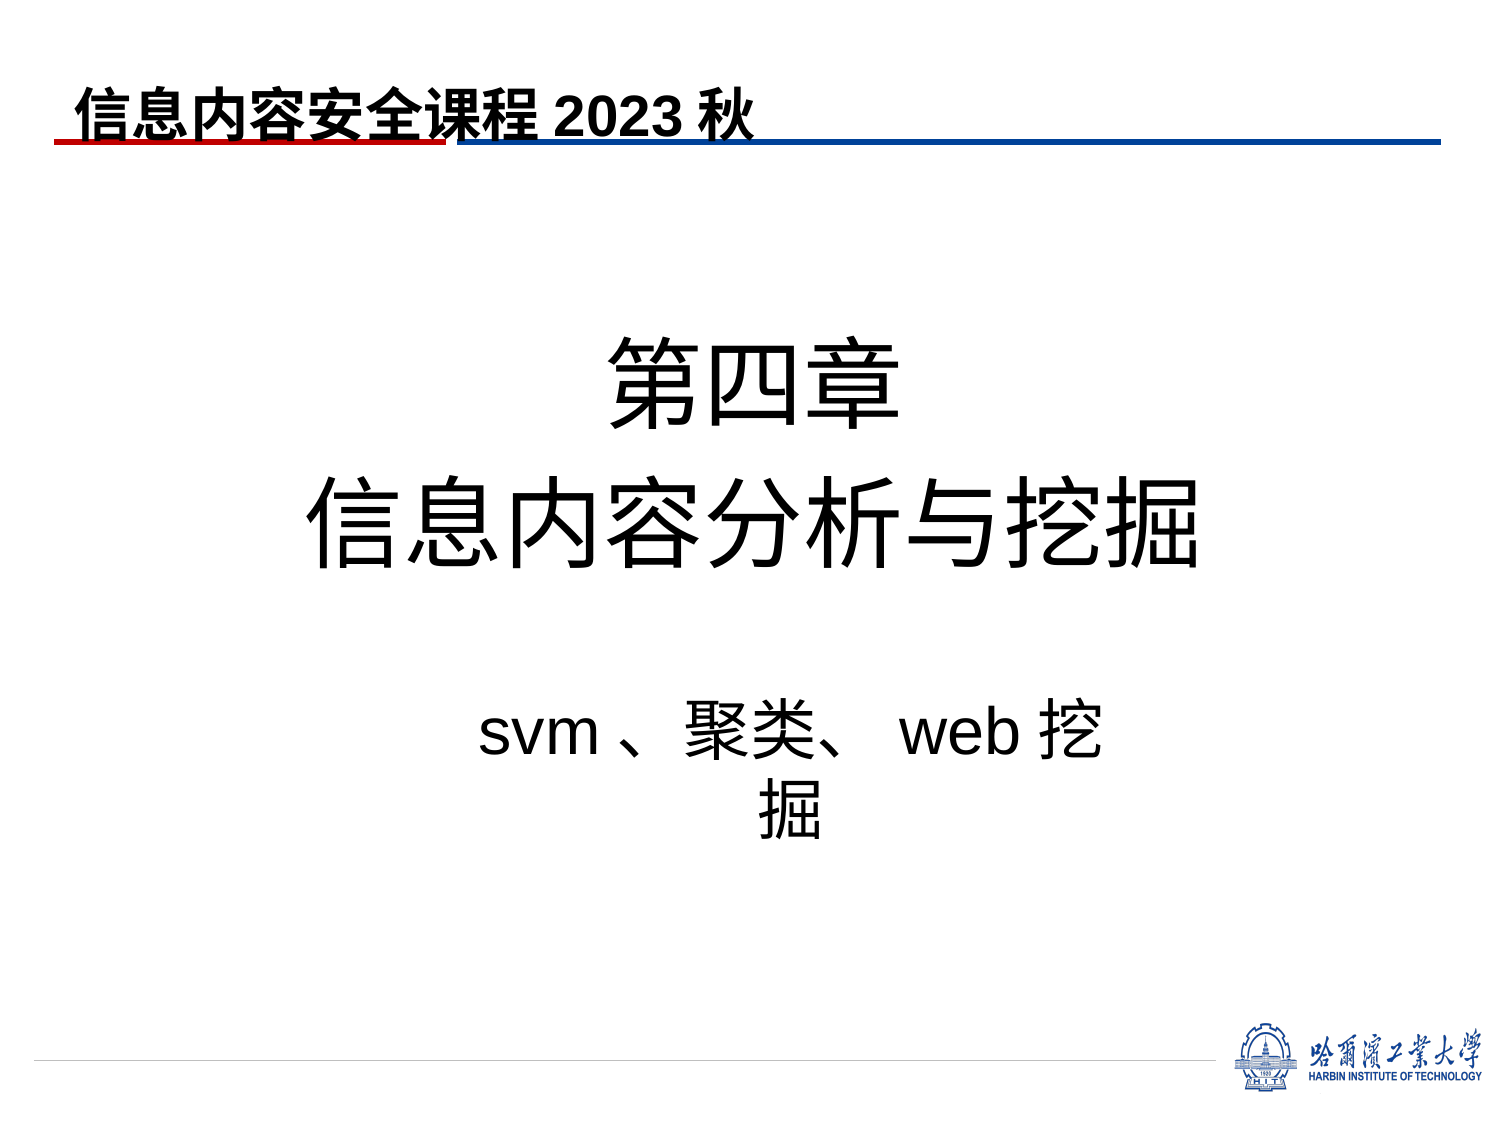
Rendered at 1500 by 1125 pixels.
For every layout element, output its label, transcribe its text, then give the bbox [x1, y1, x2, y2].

text_box 信息内容安全课程2023秋 [58, 70, 1046, 156]
picture [1204, 1023, 1482, 1094]
text_box svm、聚类、web挖掘 [431, 680, 1152, 856]
text_box 第四章 信息内容分析与挖掘 [177, 313, 1330, 589]
